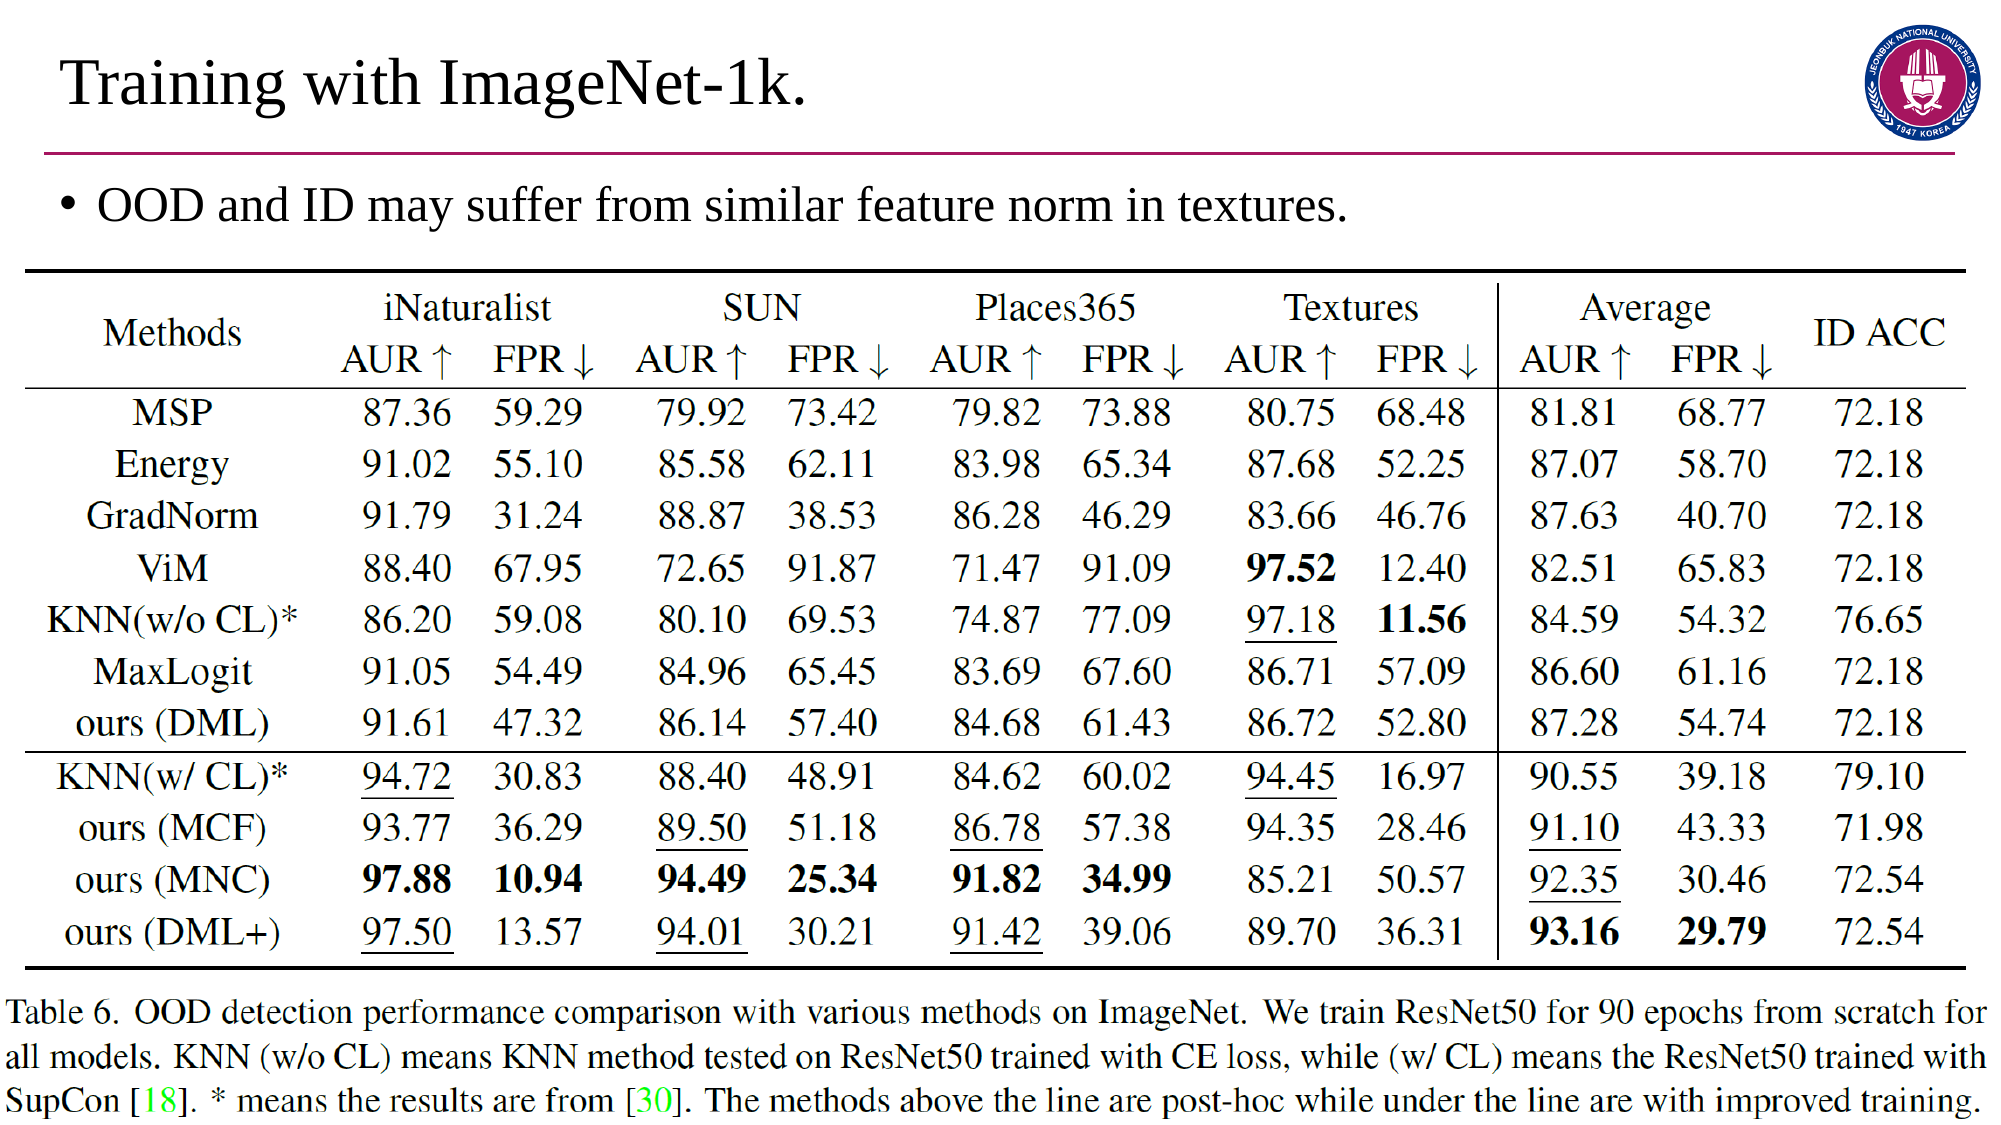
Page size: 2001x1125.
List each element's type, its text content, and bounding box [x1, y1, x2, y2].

picture [0, 255, 2000, 1125]
list OOD and ID may suffer from similar feature norm in textures. [44, 170, 1956, 255]
title Training with ImageNet-1k. [44, 30, 1841, 136]
picture [1863, 23, 1982, 142]
